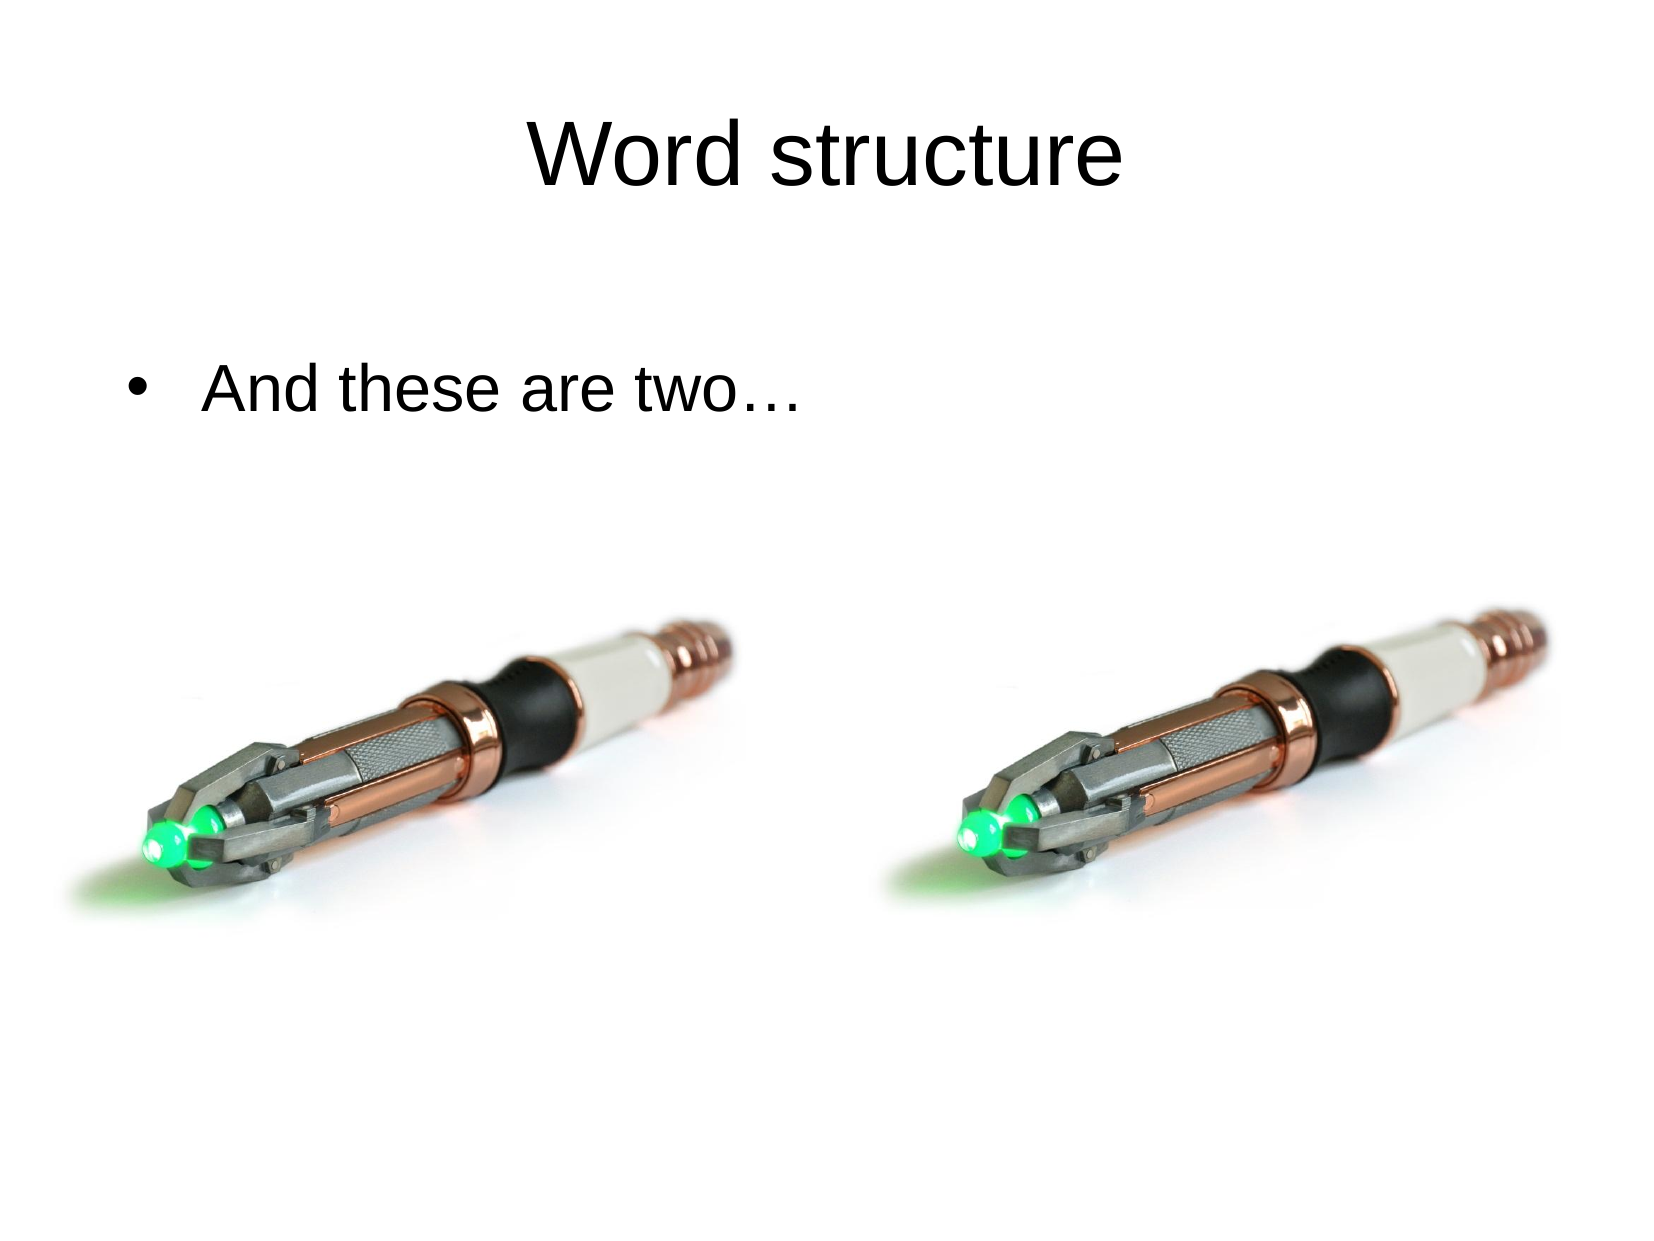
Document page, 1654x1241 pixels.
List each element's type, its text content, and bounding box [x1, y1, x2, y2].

text_box And these are two… [126, 345, 1582, 943]
text_box Word structure [82, 45, 1571, 252]
picture [854, 597, 1561, 937]
picture [39, 608, 746, 948]
